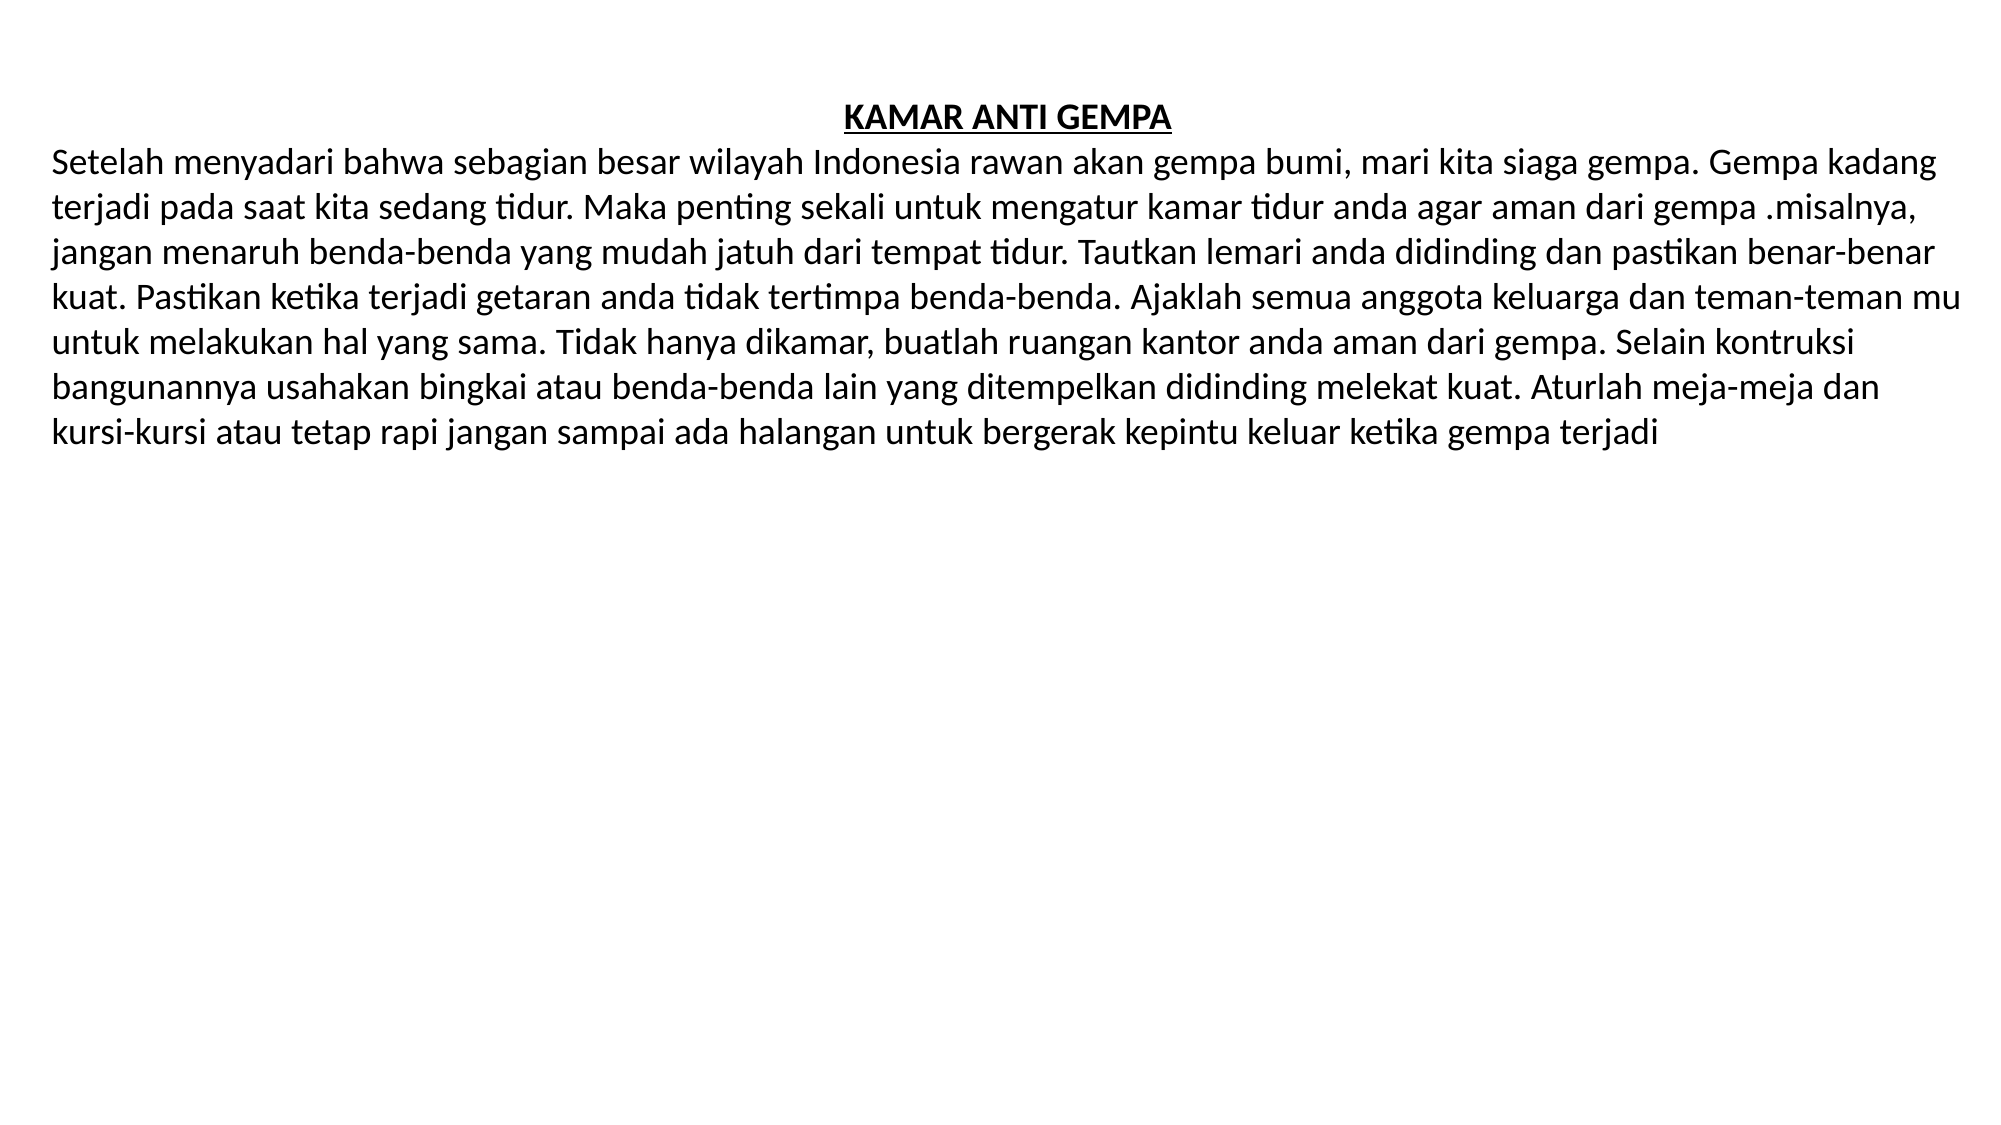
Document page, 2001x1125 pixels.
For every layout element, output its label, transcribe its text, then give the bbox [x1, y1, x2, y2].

text_box KAMAR ANTI GEMPA Setelah menyadari bahwa sebagian besar wilayah Indonesia rawan akan gempa bumi, mari kita siaga gempa. Gempa kadang terjadi pada saat kita sedang tidur. Maka penting sekali untuk mengatur kamar tidur anda agar aman dari gempa .misalnya, jangan menaruh benda-benda yang mudah jatuh dari tempat tidur. Tautkan lemari anda didinding dan pastikan benar-benar kuat. Pastikan ketika terjadi getaran anda tidak tertimpa benda-benda. Ajaklah semua anggota keluarga dan teman-teman mu untuk melakukan hal yang sama. Tidak hanya dikamar, buatlah ruangan kantor anda aman dari gempa. Selain kontruksi bangunannya usahakan bingkai atau benda-benda lain yang ditempelkan didinding melekat kuat. Aturlah meja-meja dan kursi-kursi atau tetap rapi jangan sampai ada halangan untuk bergerak kepintu keluar ketika gempa terjadi [36, 39, 1980, 460]
